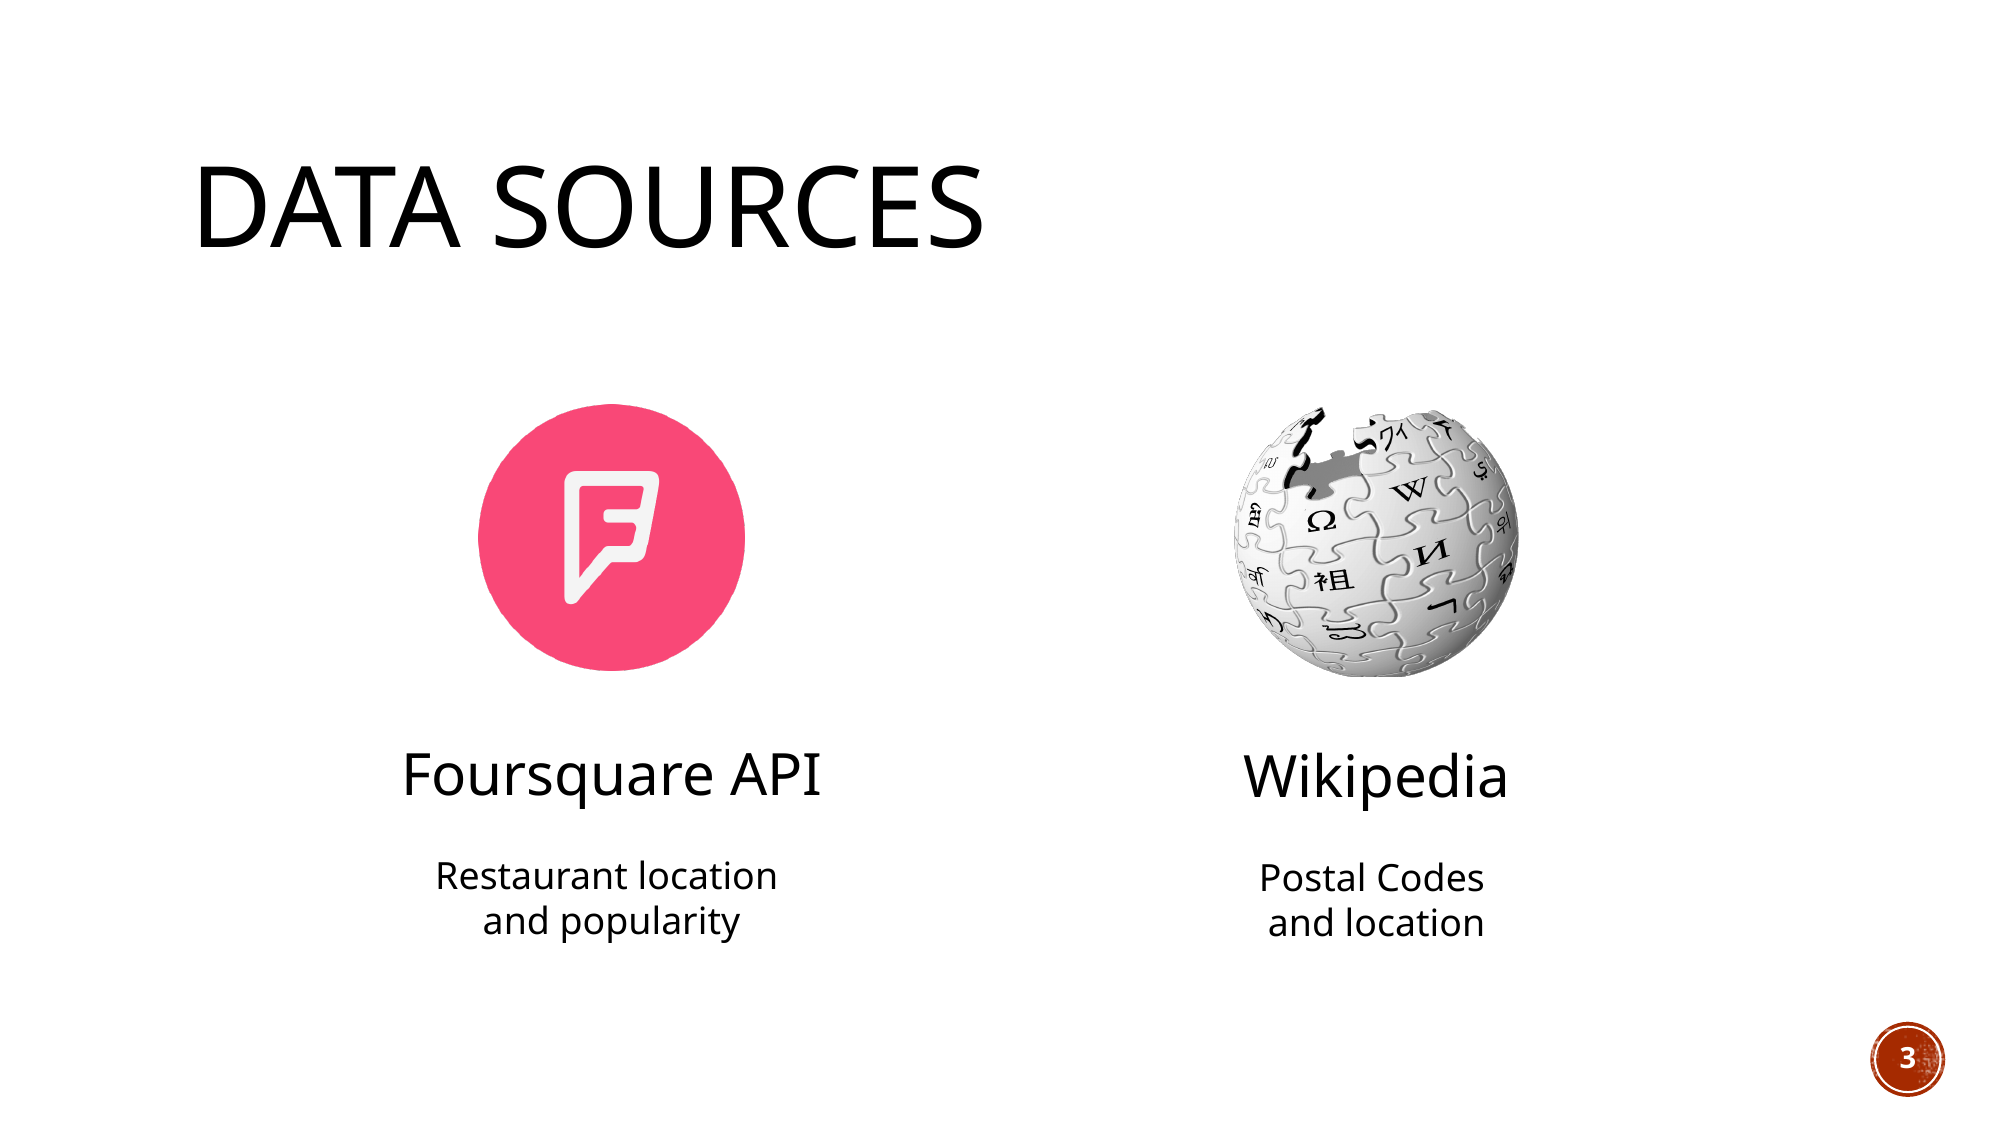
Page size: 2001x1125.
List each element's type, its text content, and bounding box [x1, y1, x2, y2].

text_box Foursquare API Restaurant location and popularity [386, 729, 837, 950]
title DATA SOURCES [175, 79, 1826, 344]
picture [1231, 404, 1522, 677]
slide_number 3 [1855, 1028, 1961, 1089]
picture [478, 404, 745, 671]
text_box Wikipedia Postal Codes and location [1228, 731, 1526, 952]
